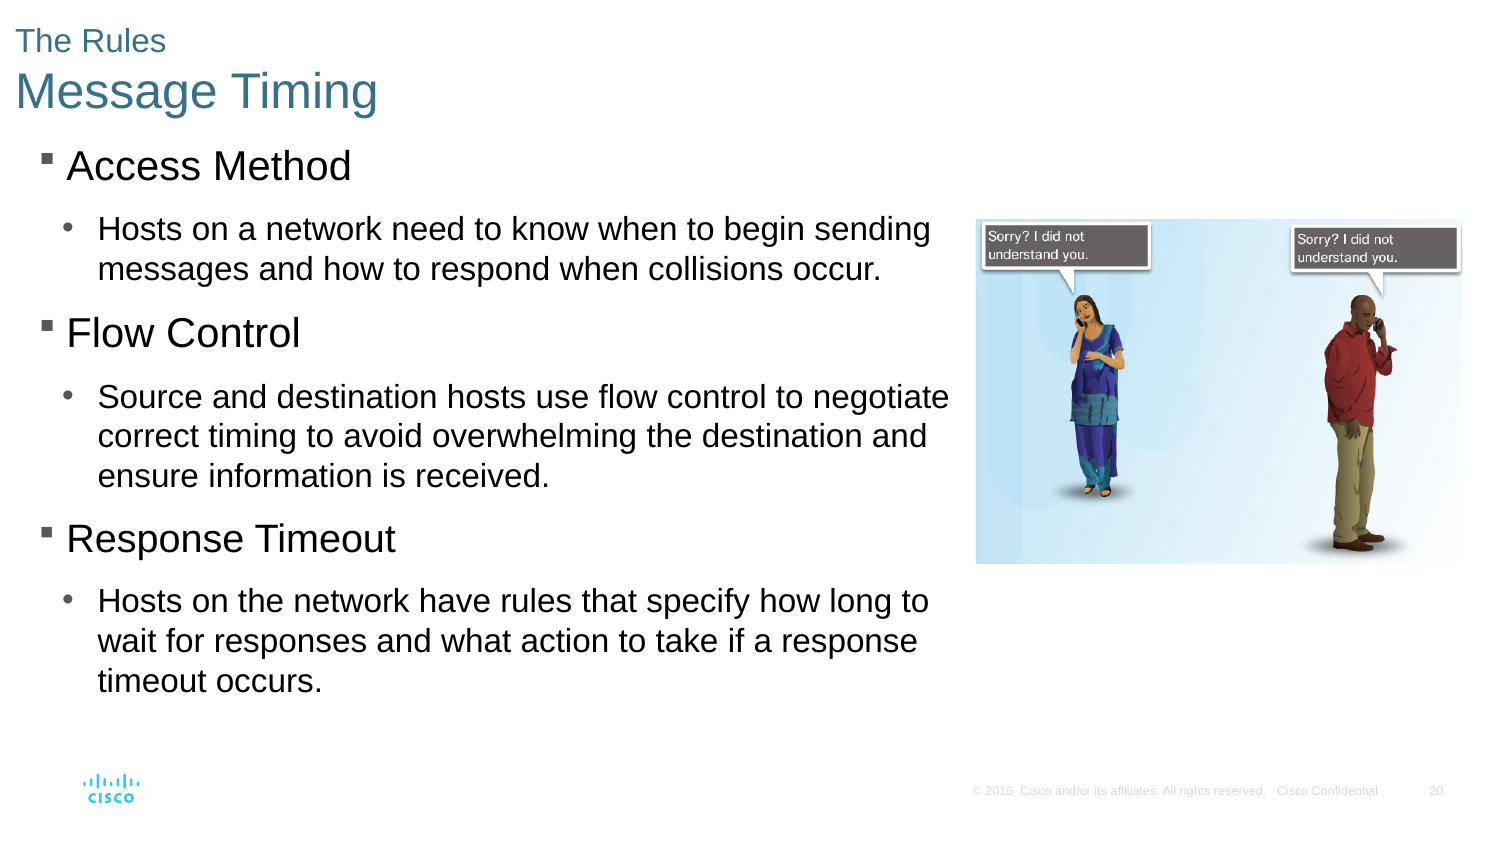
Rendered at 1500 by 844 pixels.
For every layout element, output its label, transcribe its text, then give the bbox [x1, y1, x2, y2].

title The Rules Message Timing [0, 6, 1500, 131]
list Access Method Hosts on a network need to know when to begin sending messages and how to respond when collisions occur. Flow Control Source and destination hosts use flow control to negotiate correct timing to avoid overwhelming the destination and ensure information is received. Response Timeout Hosts on the network have rules that specify how long to wait for responses and what action to take if a response timeout occurs. [23, 131, 1013, 781]
picture [975, 218, 1464, 564]
